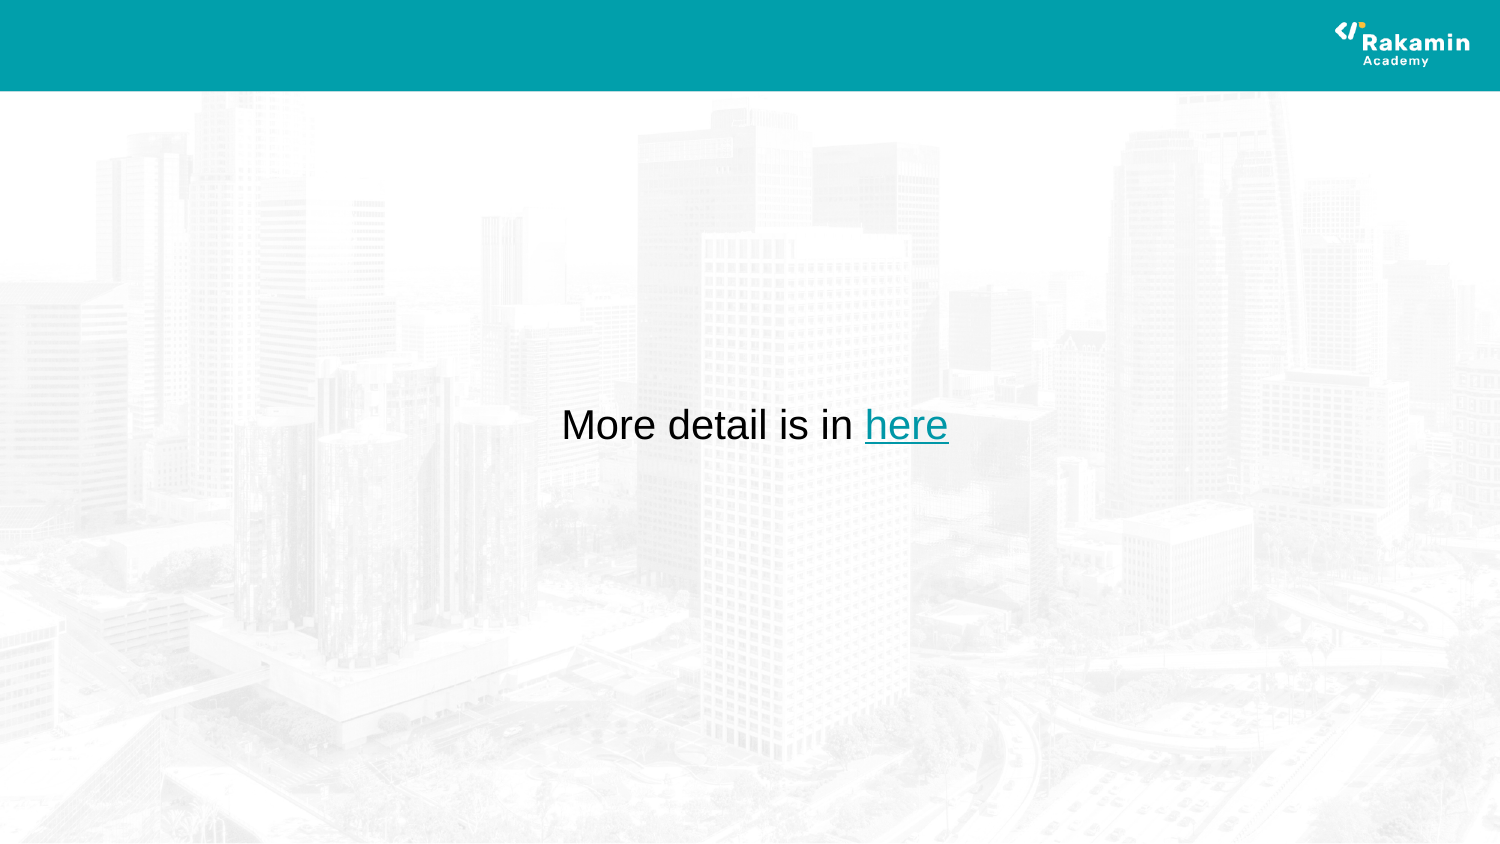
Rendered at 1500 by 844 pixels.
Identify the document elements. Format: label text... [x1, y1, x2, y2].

picture [0, 0, 1500, 844]
list More detail is in here [527, 374, 973, 469]
